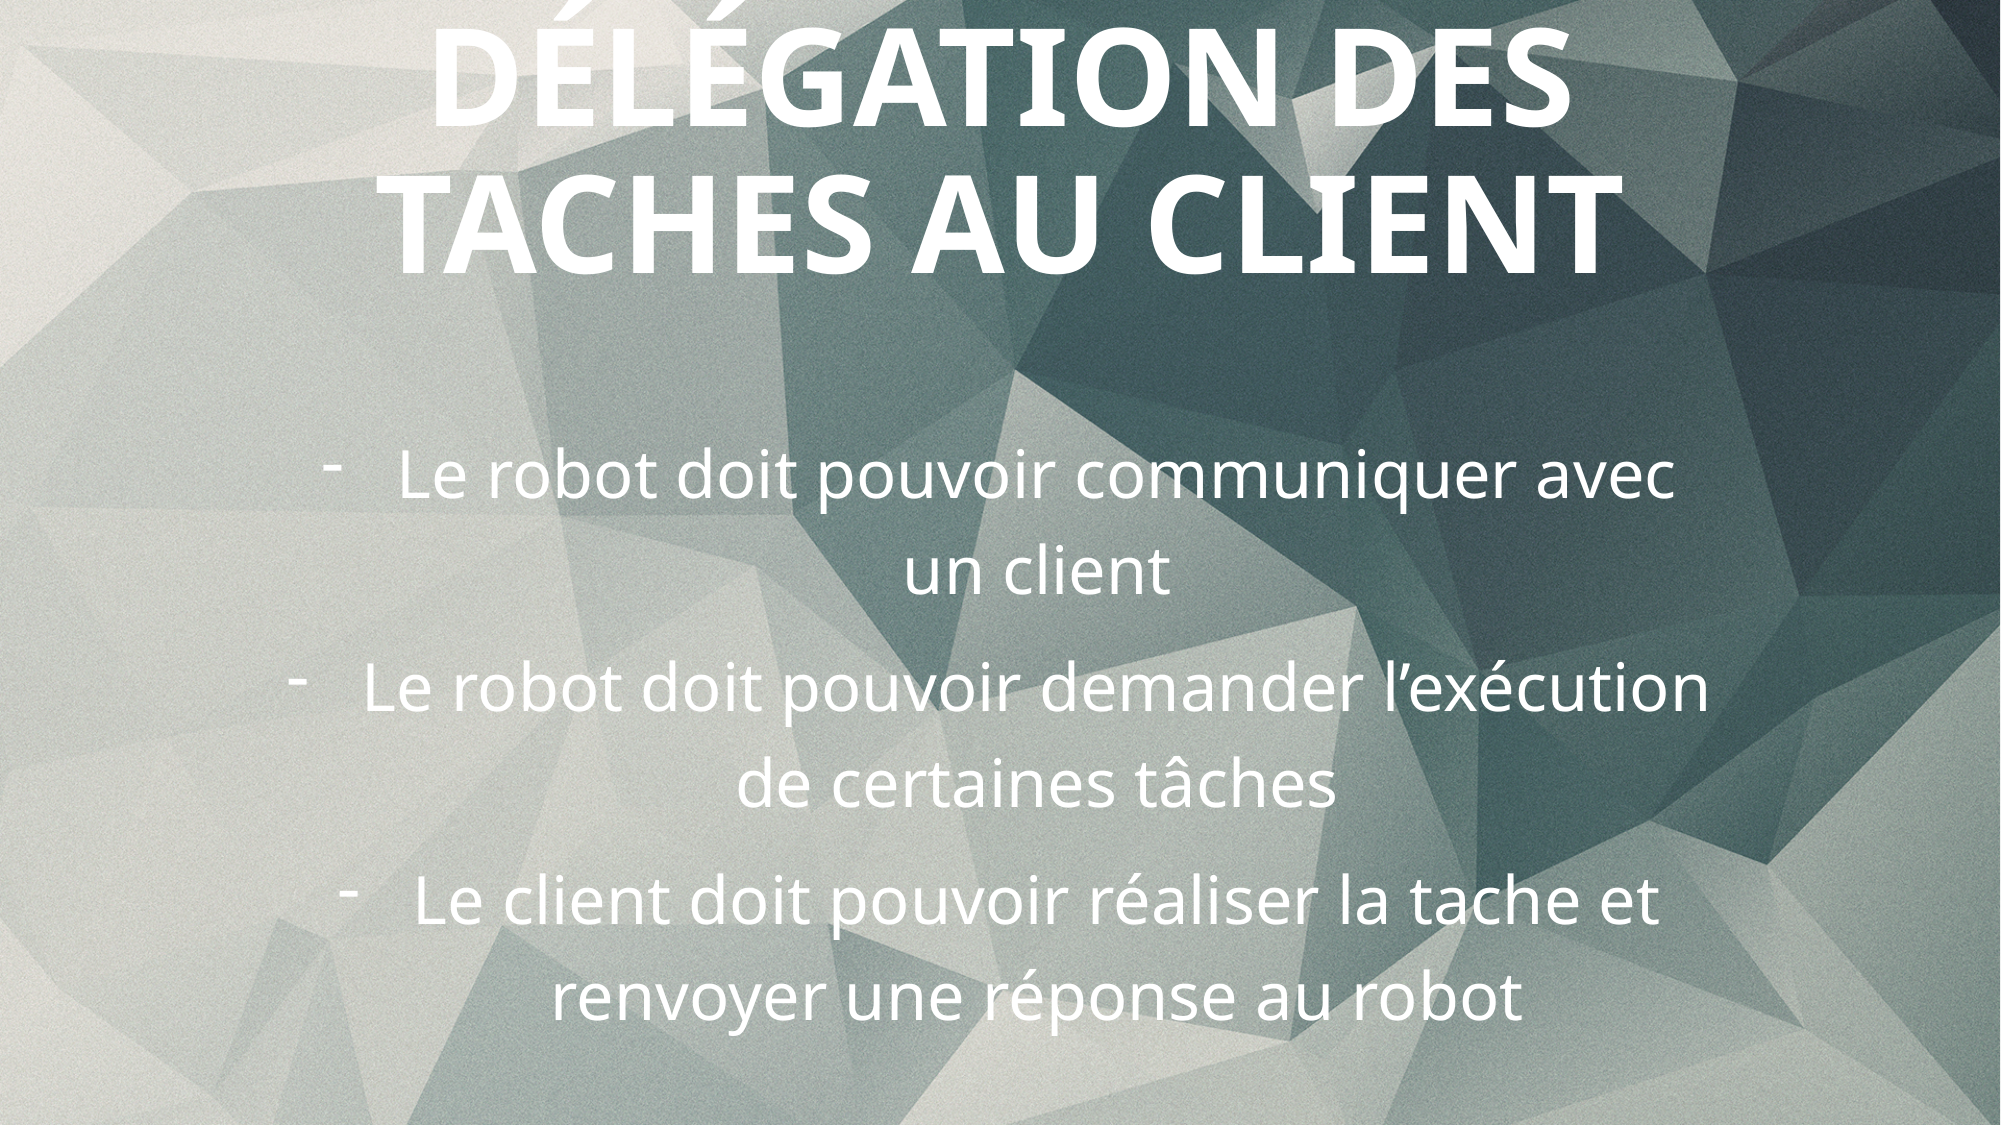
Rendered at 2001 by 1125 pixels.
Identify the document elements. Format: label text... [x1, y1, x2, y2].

title Délégation des taches au client [261, 0, 1739, 311]
text_box Le robot doit pouvoir communiquer avec un client Le robot doit pouvoir demander l’exécution de certaines tâches Le client doit pouvoir réaliser la tache et renvoyer une réponse au robot [261, 408, 1739, 1110]
picture [0, 0, 2001, 1125]
